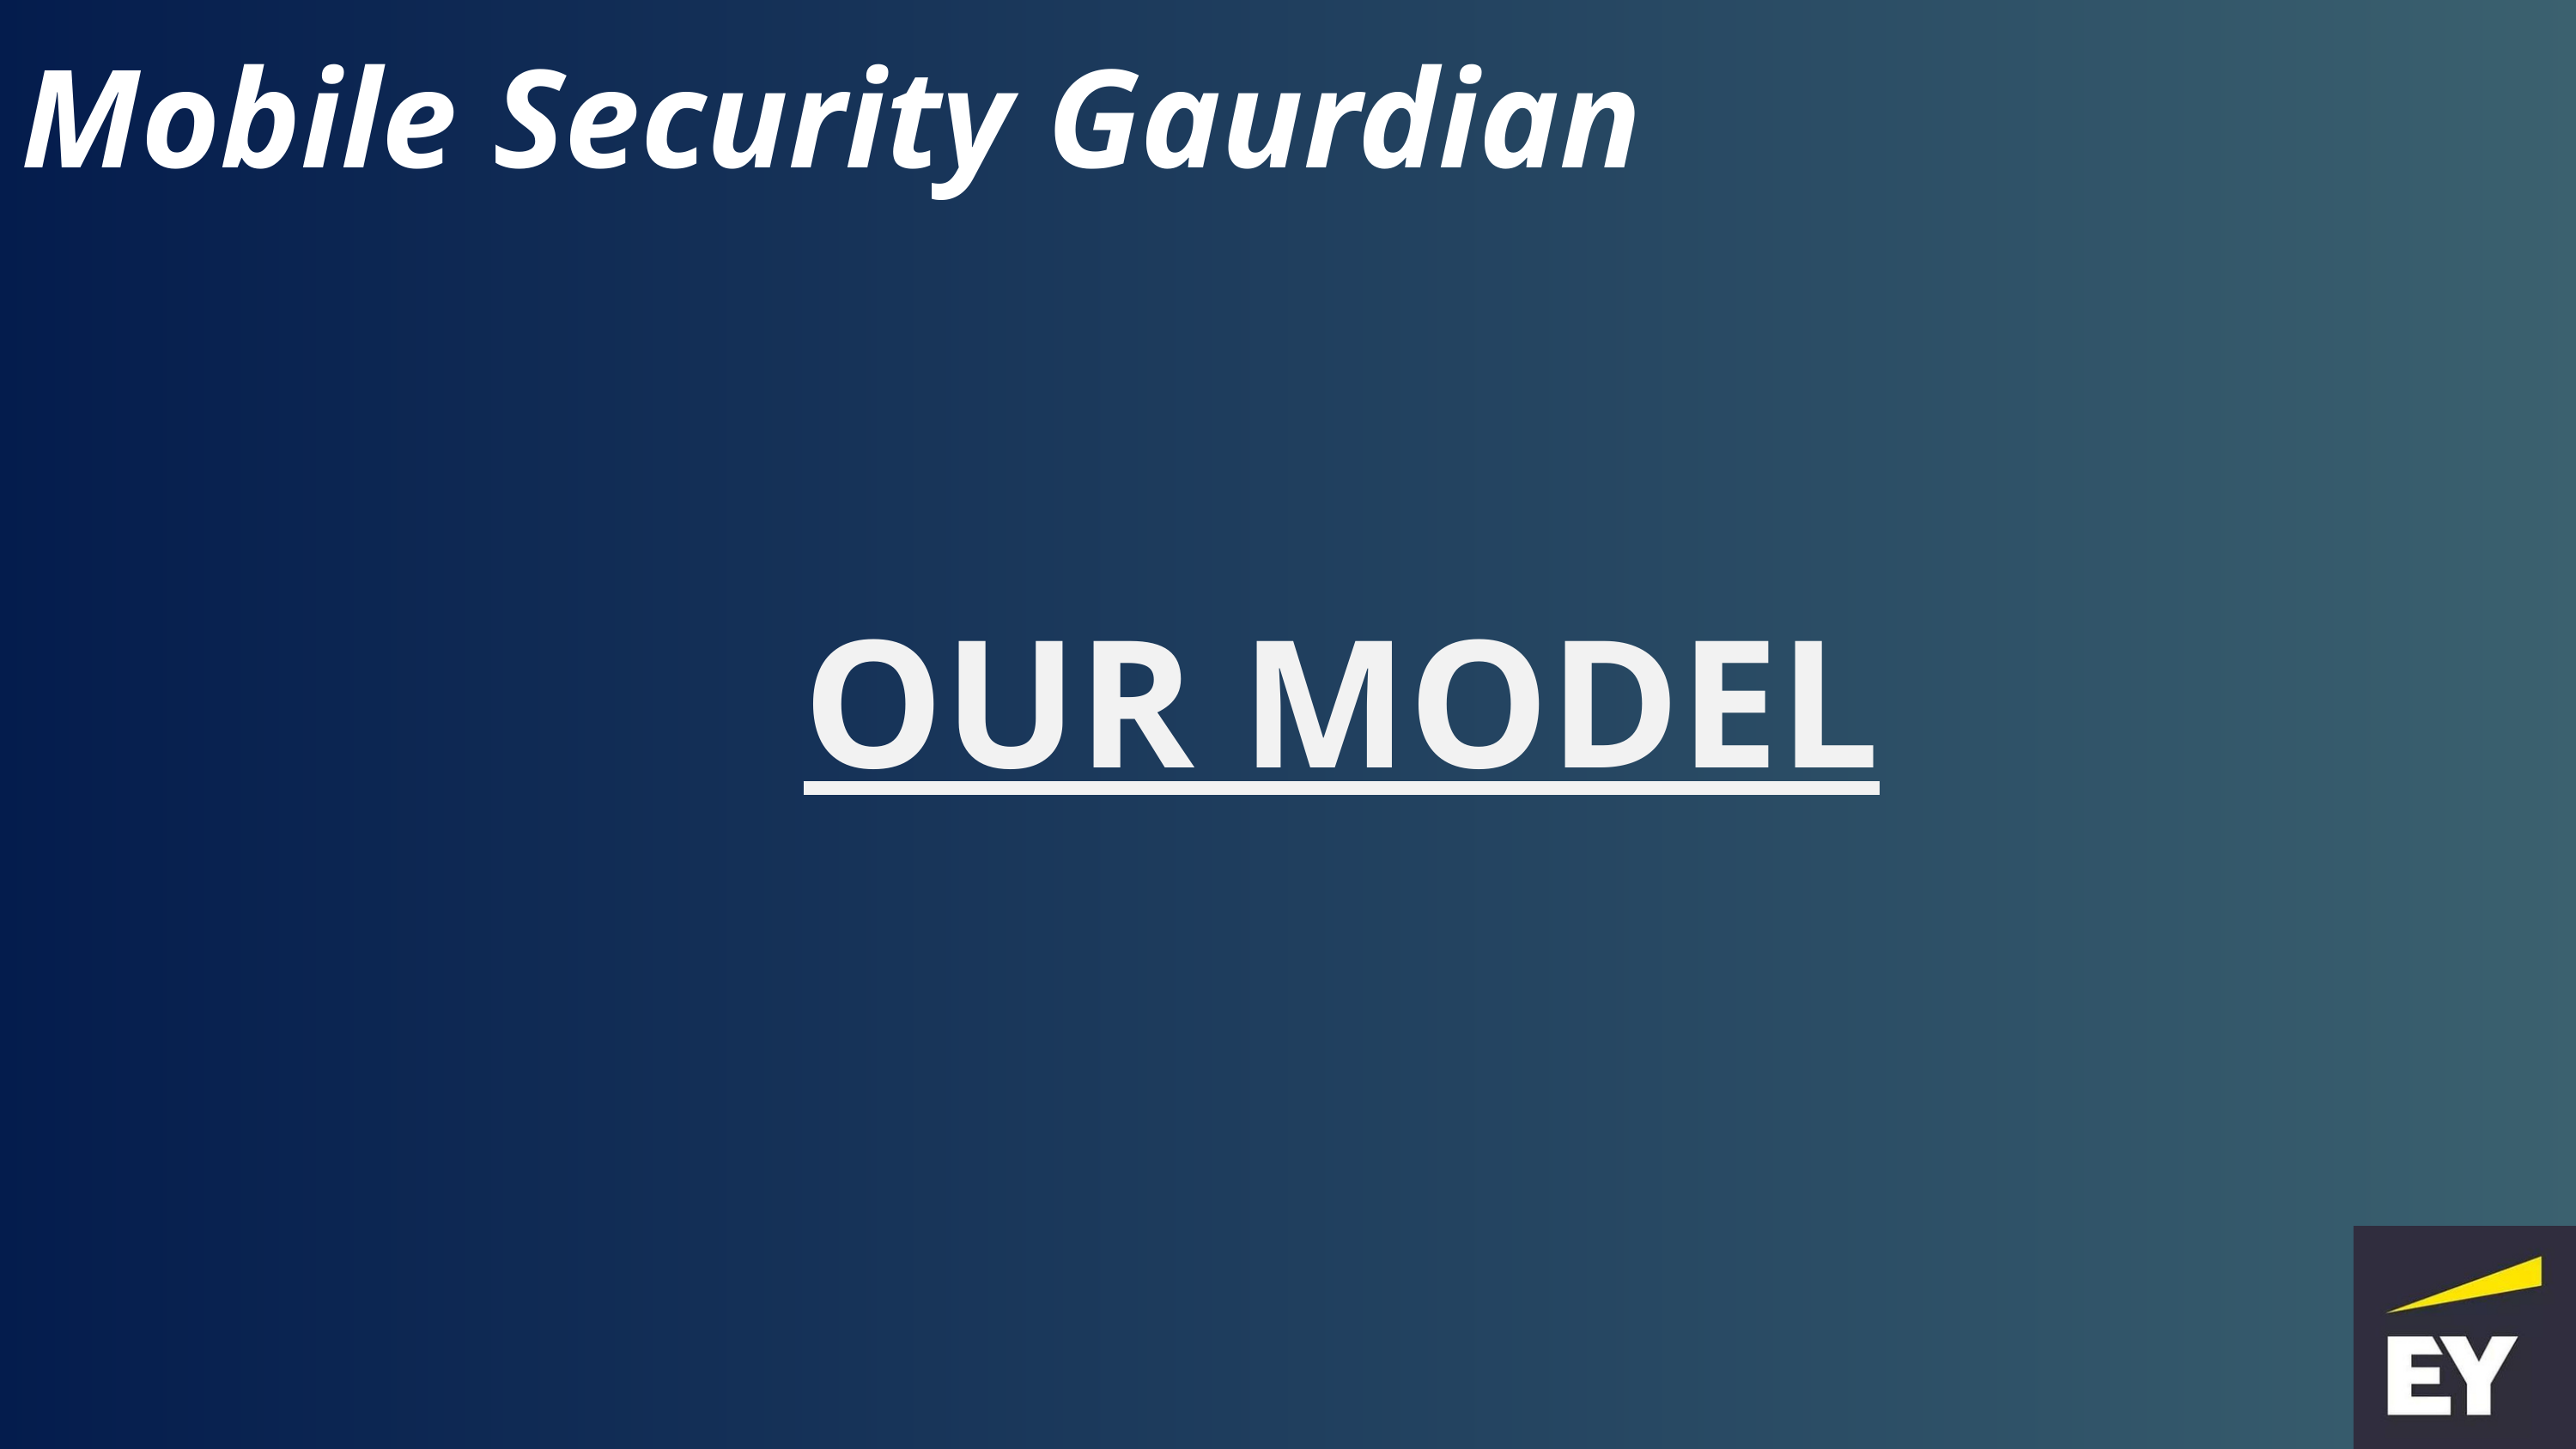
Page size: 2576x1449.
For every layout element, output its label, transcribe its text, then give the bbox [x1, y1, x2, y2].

text_box OUR MODEL [590, 585, 2093, 833]
text_box [2353, 1226, 2576, 1449]
text_box Mobile Security Gaurdian [21, 4, 1823, 196]
